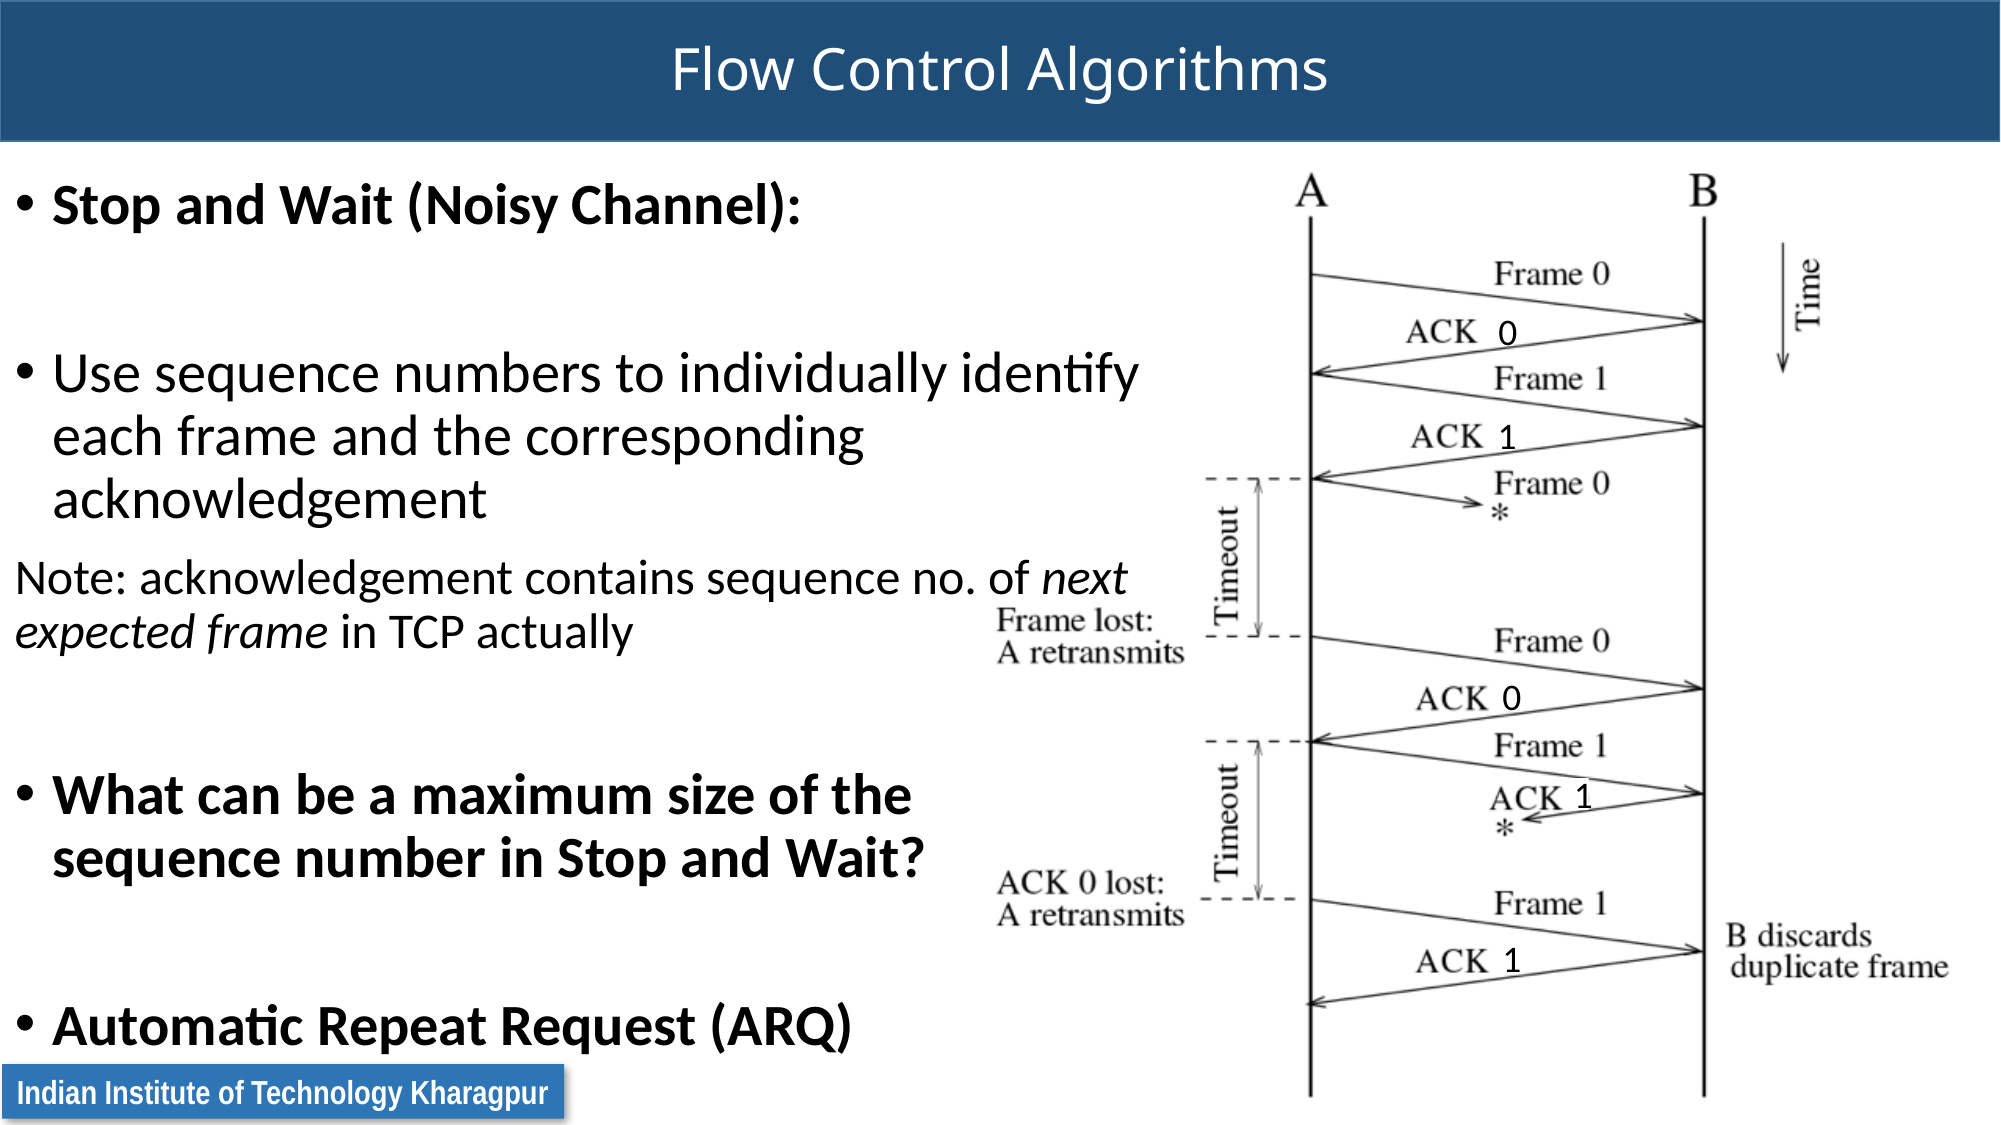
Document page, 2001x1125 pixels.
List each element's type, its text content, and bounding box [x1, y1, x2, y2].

title Flow Control Algorithms [0, 1, 2000, 141]
picture [977, 163, 2000, 1106]
list Stop and Wait (Noisy Channel): Use sequence numbers to individually identify each frame and the corresponding acknowledgement Note: acknowledgement contains sequence no. of next expected frame in TCP actually What can be a maximum size of the sequence number in Stop and Wait? Automatic Repeat Request (ARQ) [0, 167, 977, 1045]
